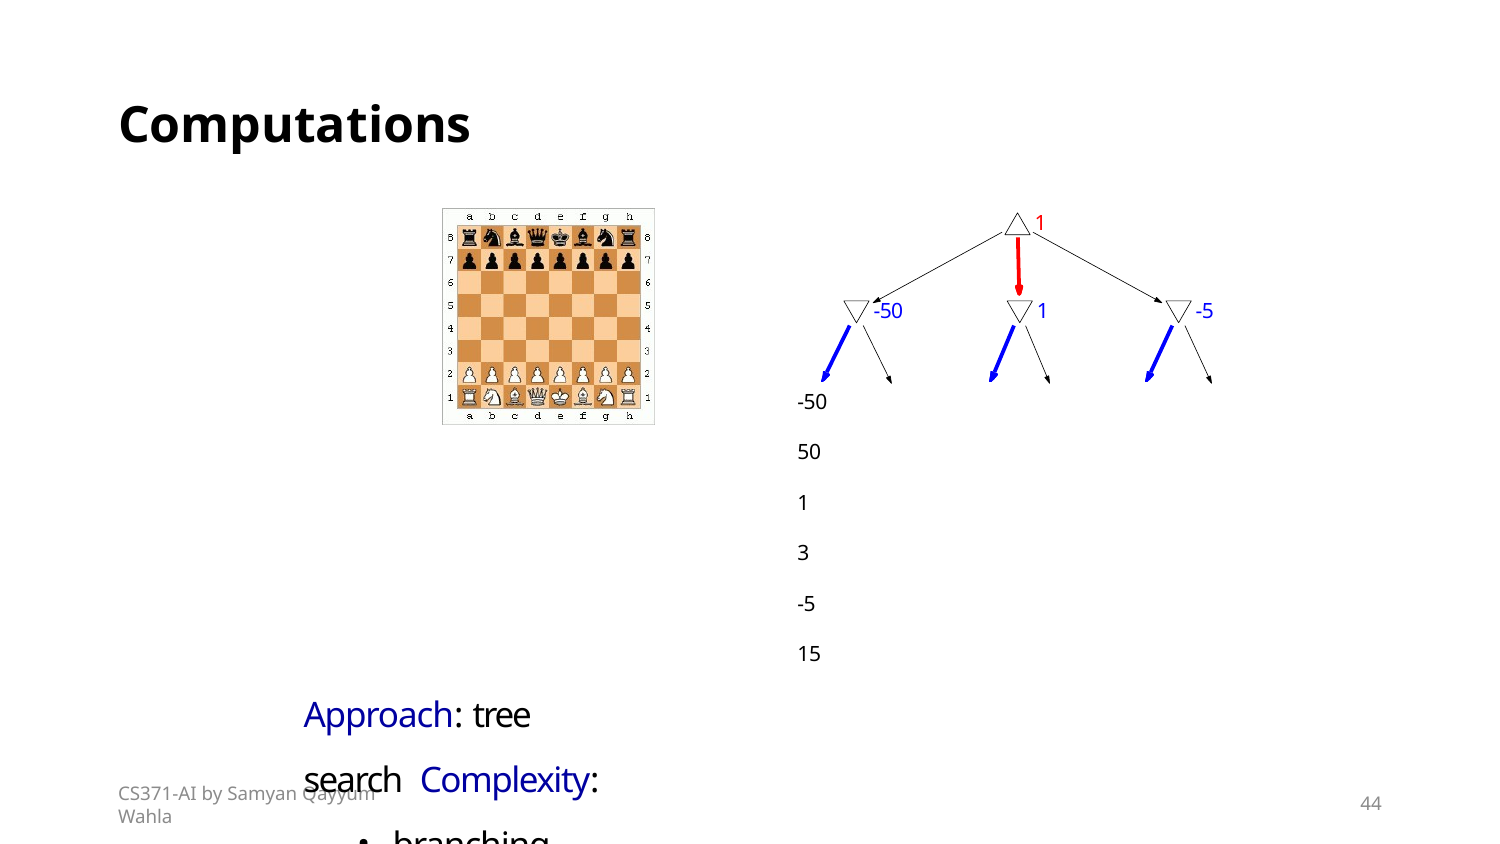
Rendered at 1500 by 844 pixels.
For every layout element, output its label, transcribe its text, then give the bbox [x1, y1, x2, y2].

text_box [1145, 300, 1212, 384]
text_box -50 50 1 3 -5 15 Approach: tree search Complexity: branching factor b, depth d (2d plies) O(d) space, O(b2d) time Chess: b ÷ 35, d ÷ 50 25515520672986852924121150151425587630190414488161019324176778440771467258239937365843732987043555789782336195637736653285543297897675074636936187744140625 [297, 386, 1259, 844]
slide_number 44 [1259, 782, 1397, 827]
text_box 1 [1033, 207, 1047, 231]
slide_number CS371-AI by Samyan Qayyum Wahla [103, 782, 297, 827]
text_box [872, 231, 1163, 304]
title Computations [103, 44, 1397, 208]
text_box -5 [1194, 296, 1215, 323]
picture [442, 208, 655, 425]
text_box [821, 212, 1031, 384]
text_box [989, 304, 1050, 384]
